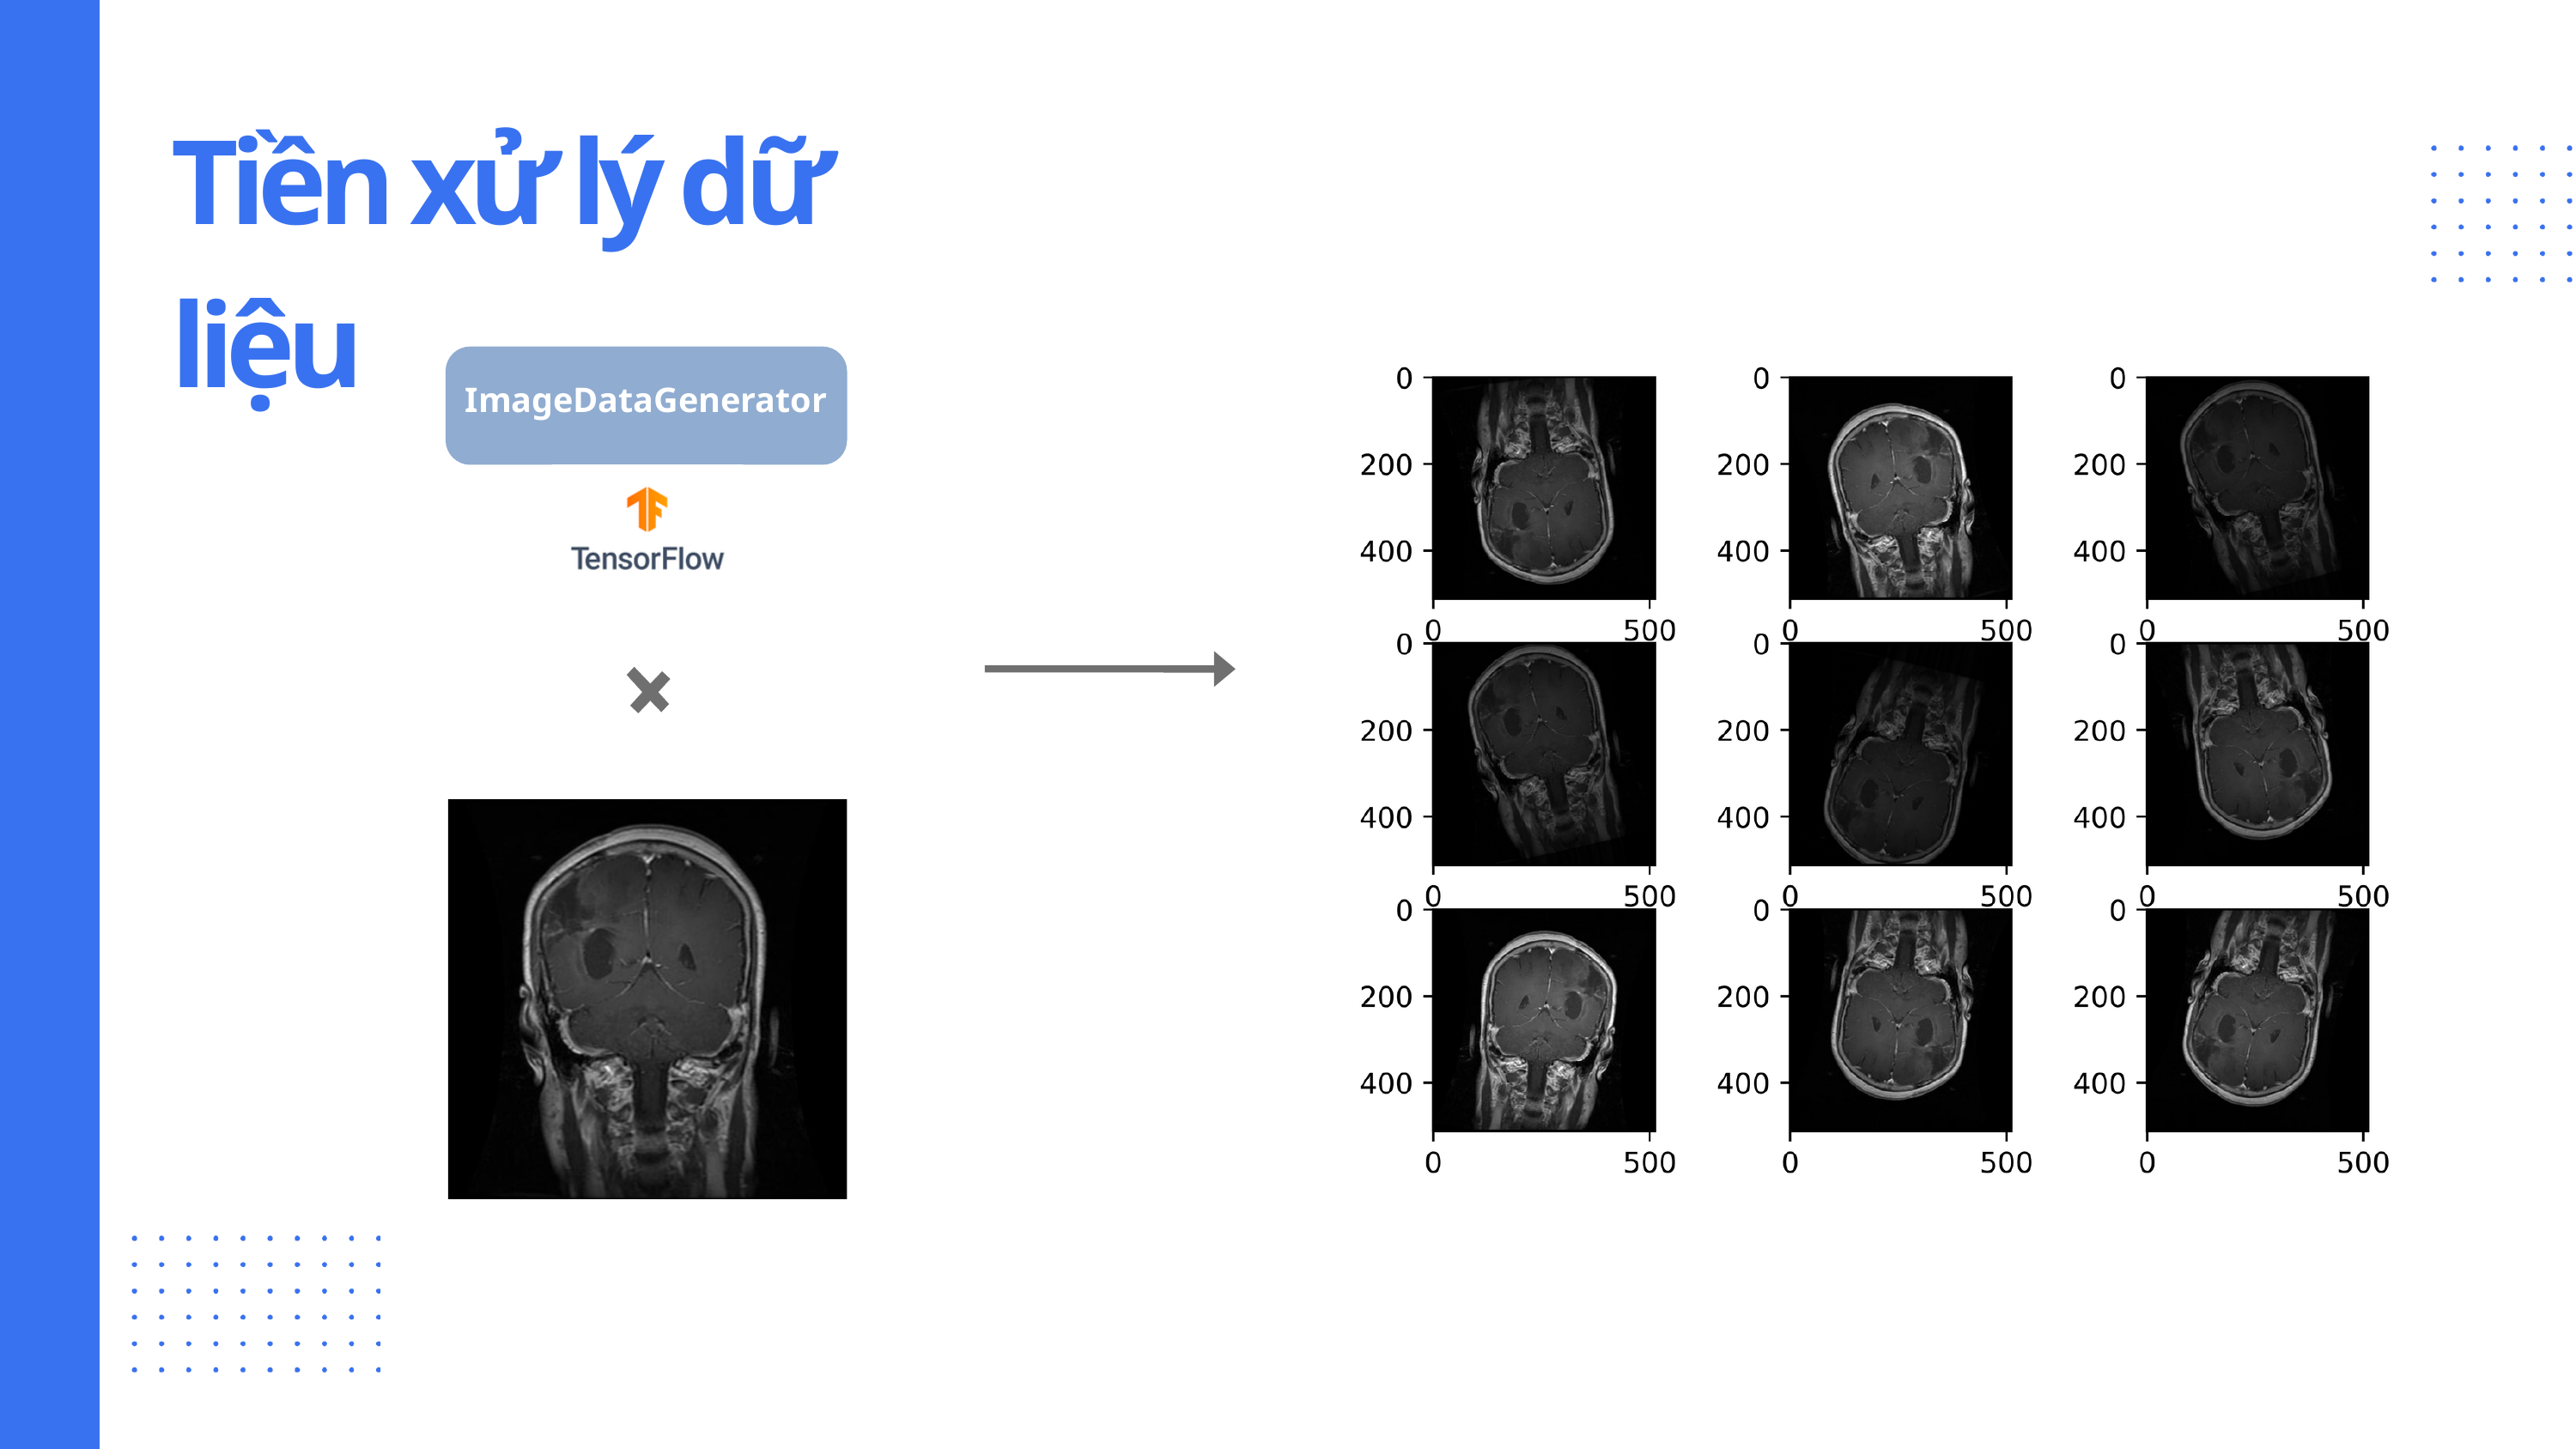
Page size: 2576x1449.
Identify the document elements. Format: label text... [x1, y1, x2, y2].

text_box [984, 346, 2410, 1198]
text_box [0, 0, 100, 1449]
text_box [131, 1235, 381, 1373]
text_box [2431, 145, 2576, 282]
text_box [445, 346, 848, 1199]
text_box Tiền xử lý dữ liệu [171, 84, 1034, 411]
